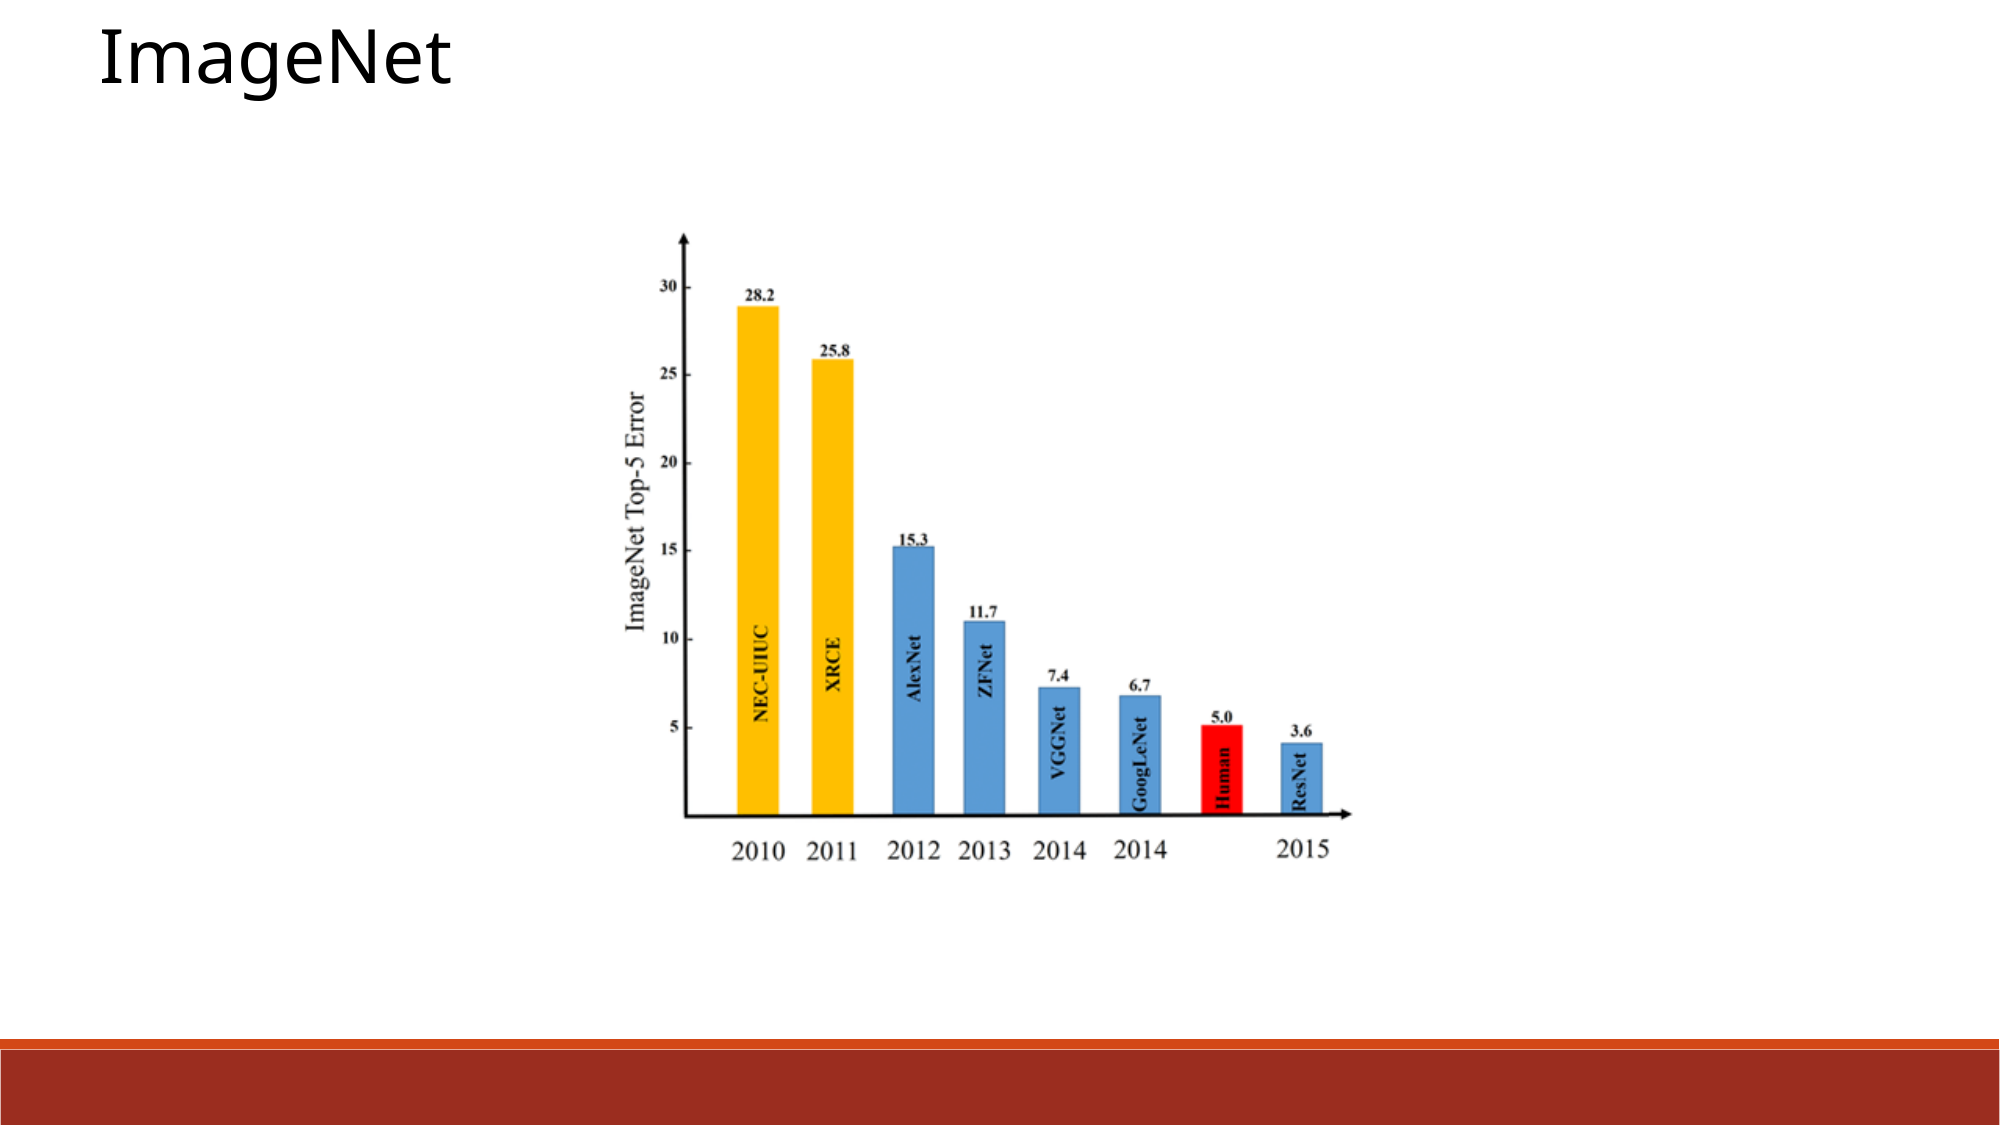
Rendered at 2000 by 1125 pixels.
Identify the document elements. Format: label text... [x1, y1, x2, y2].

text_box ImageNet [0, 1, 1997, 106]
picture [615, 226, 1384, 899]
